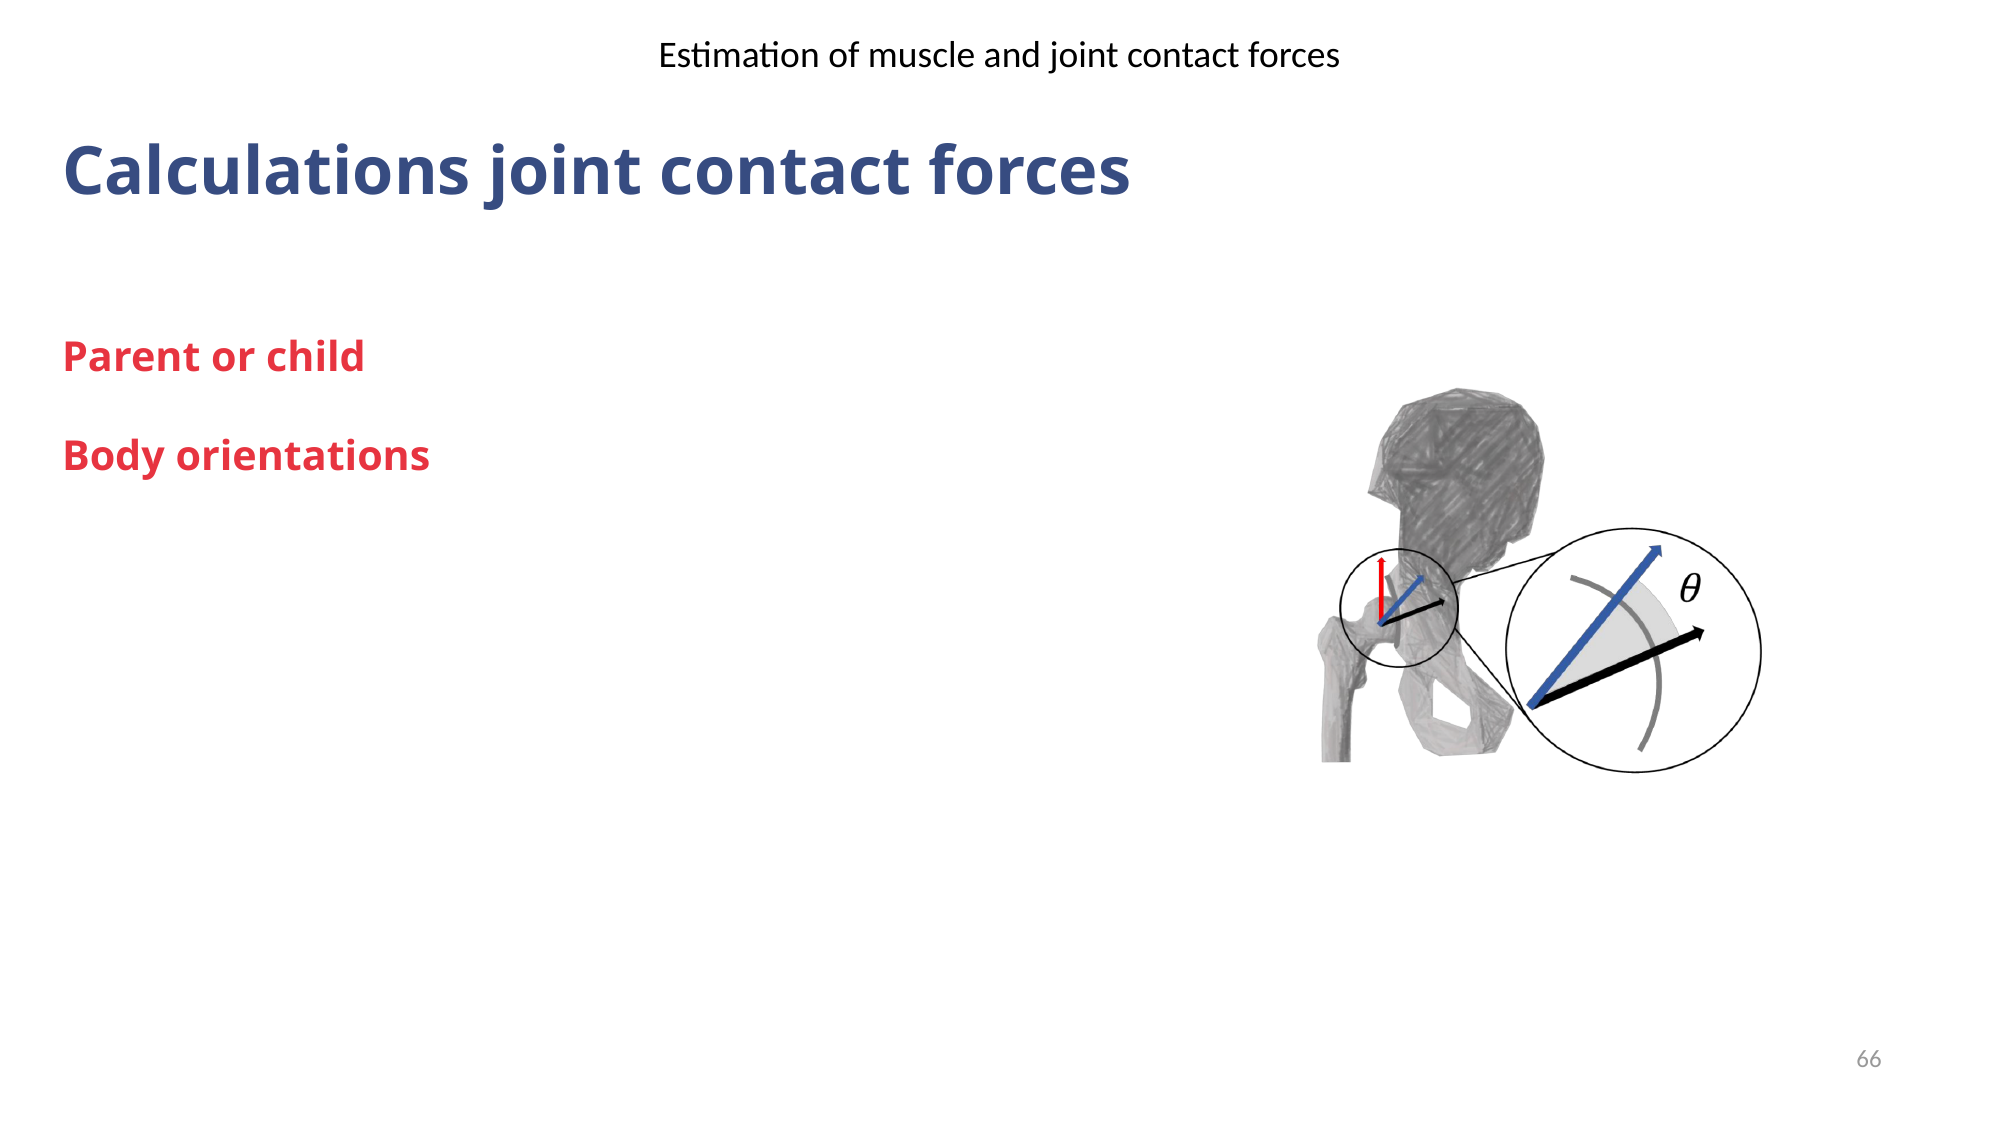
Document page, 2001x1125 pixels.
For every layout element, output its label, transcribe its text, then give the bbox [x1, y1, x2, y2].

title Calculations joint contact forces [47, 120, 1376, 286]
text_box Estimation of muscle and joint contact forces [335, 22, 1665, 83]
picture [1173, 330, 1882, 795]
slide_number 66 [1375, 1042, 1882, 1103]
text_box Parent or child Body orientations [47, 322, 1376, 488]
